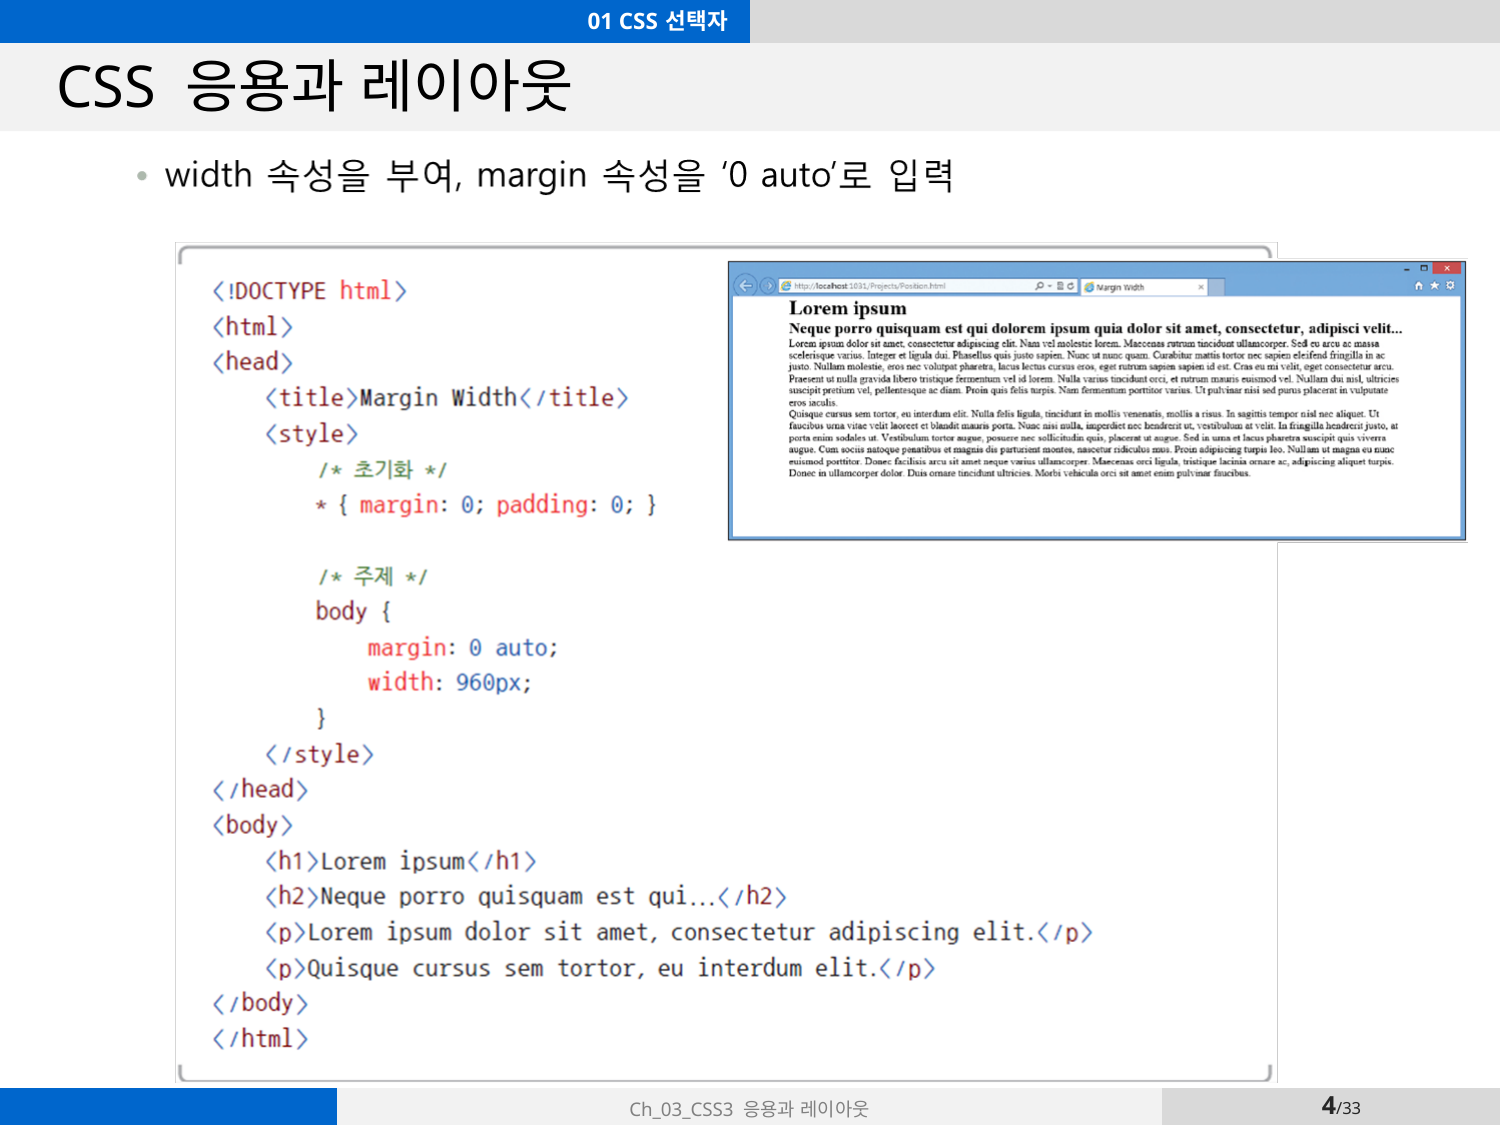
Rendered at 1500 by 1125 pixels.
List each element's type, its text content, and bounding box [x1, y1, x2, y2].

picture [32, 135, 1468, 1083]
text_box 01 CSS 선택자 [0, 0, 743, 43]
title CSS 응용과 레이아웃 [41, 42, 1459, 128]
